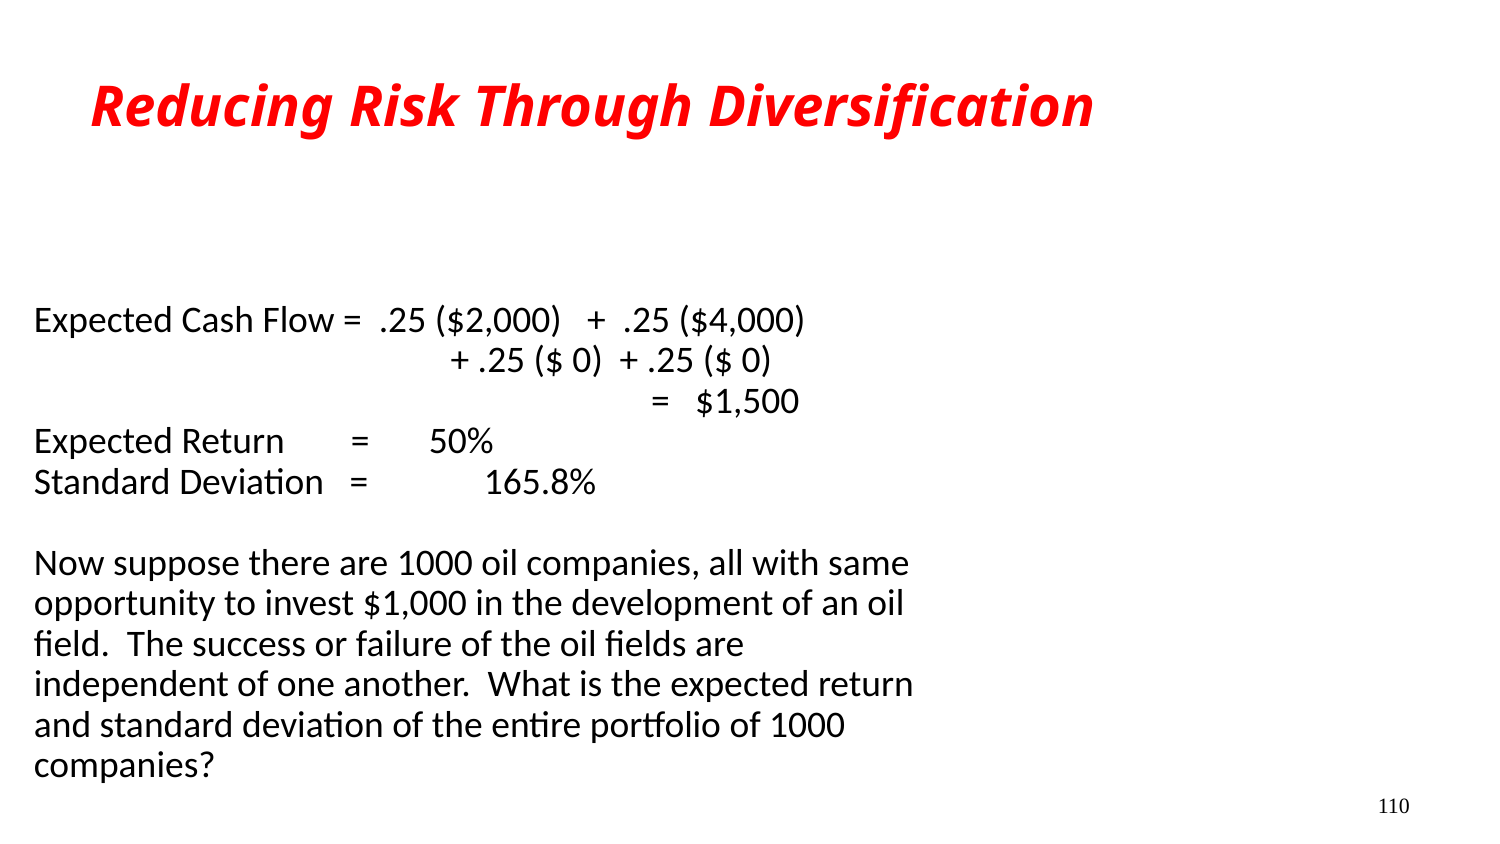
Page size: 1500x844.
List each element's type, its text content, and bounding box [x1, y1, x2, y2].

slide_number 110 [1074, 782, 1425, 827]
text_box Expected Cash Flow = .25 ($2,000) + .25 ($4,000) + .25 ($ 0) + .25 ($ 0) = $1,500 Expected Return = 50% Standard Deviation = 165.8% Now suppose there are 1000 oil companies, all with same opportunity to invest $1,000 in the development of an oil field. The success or failure of the oil fields are independent of one another. What is the expected return and standard deviation of the entire portfolio of 1000 companies? [22, 208, 958, 792]
title Reducing Risk Through Diversification [75, 33, 1425, 175]
